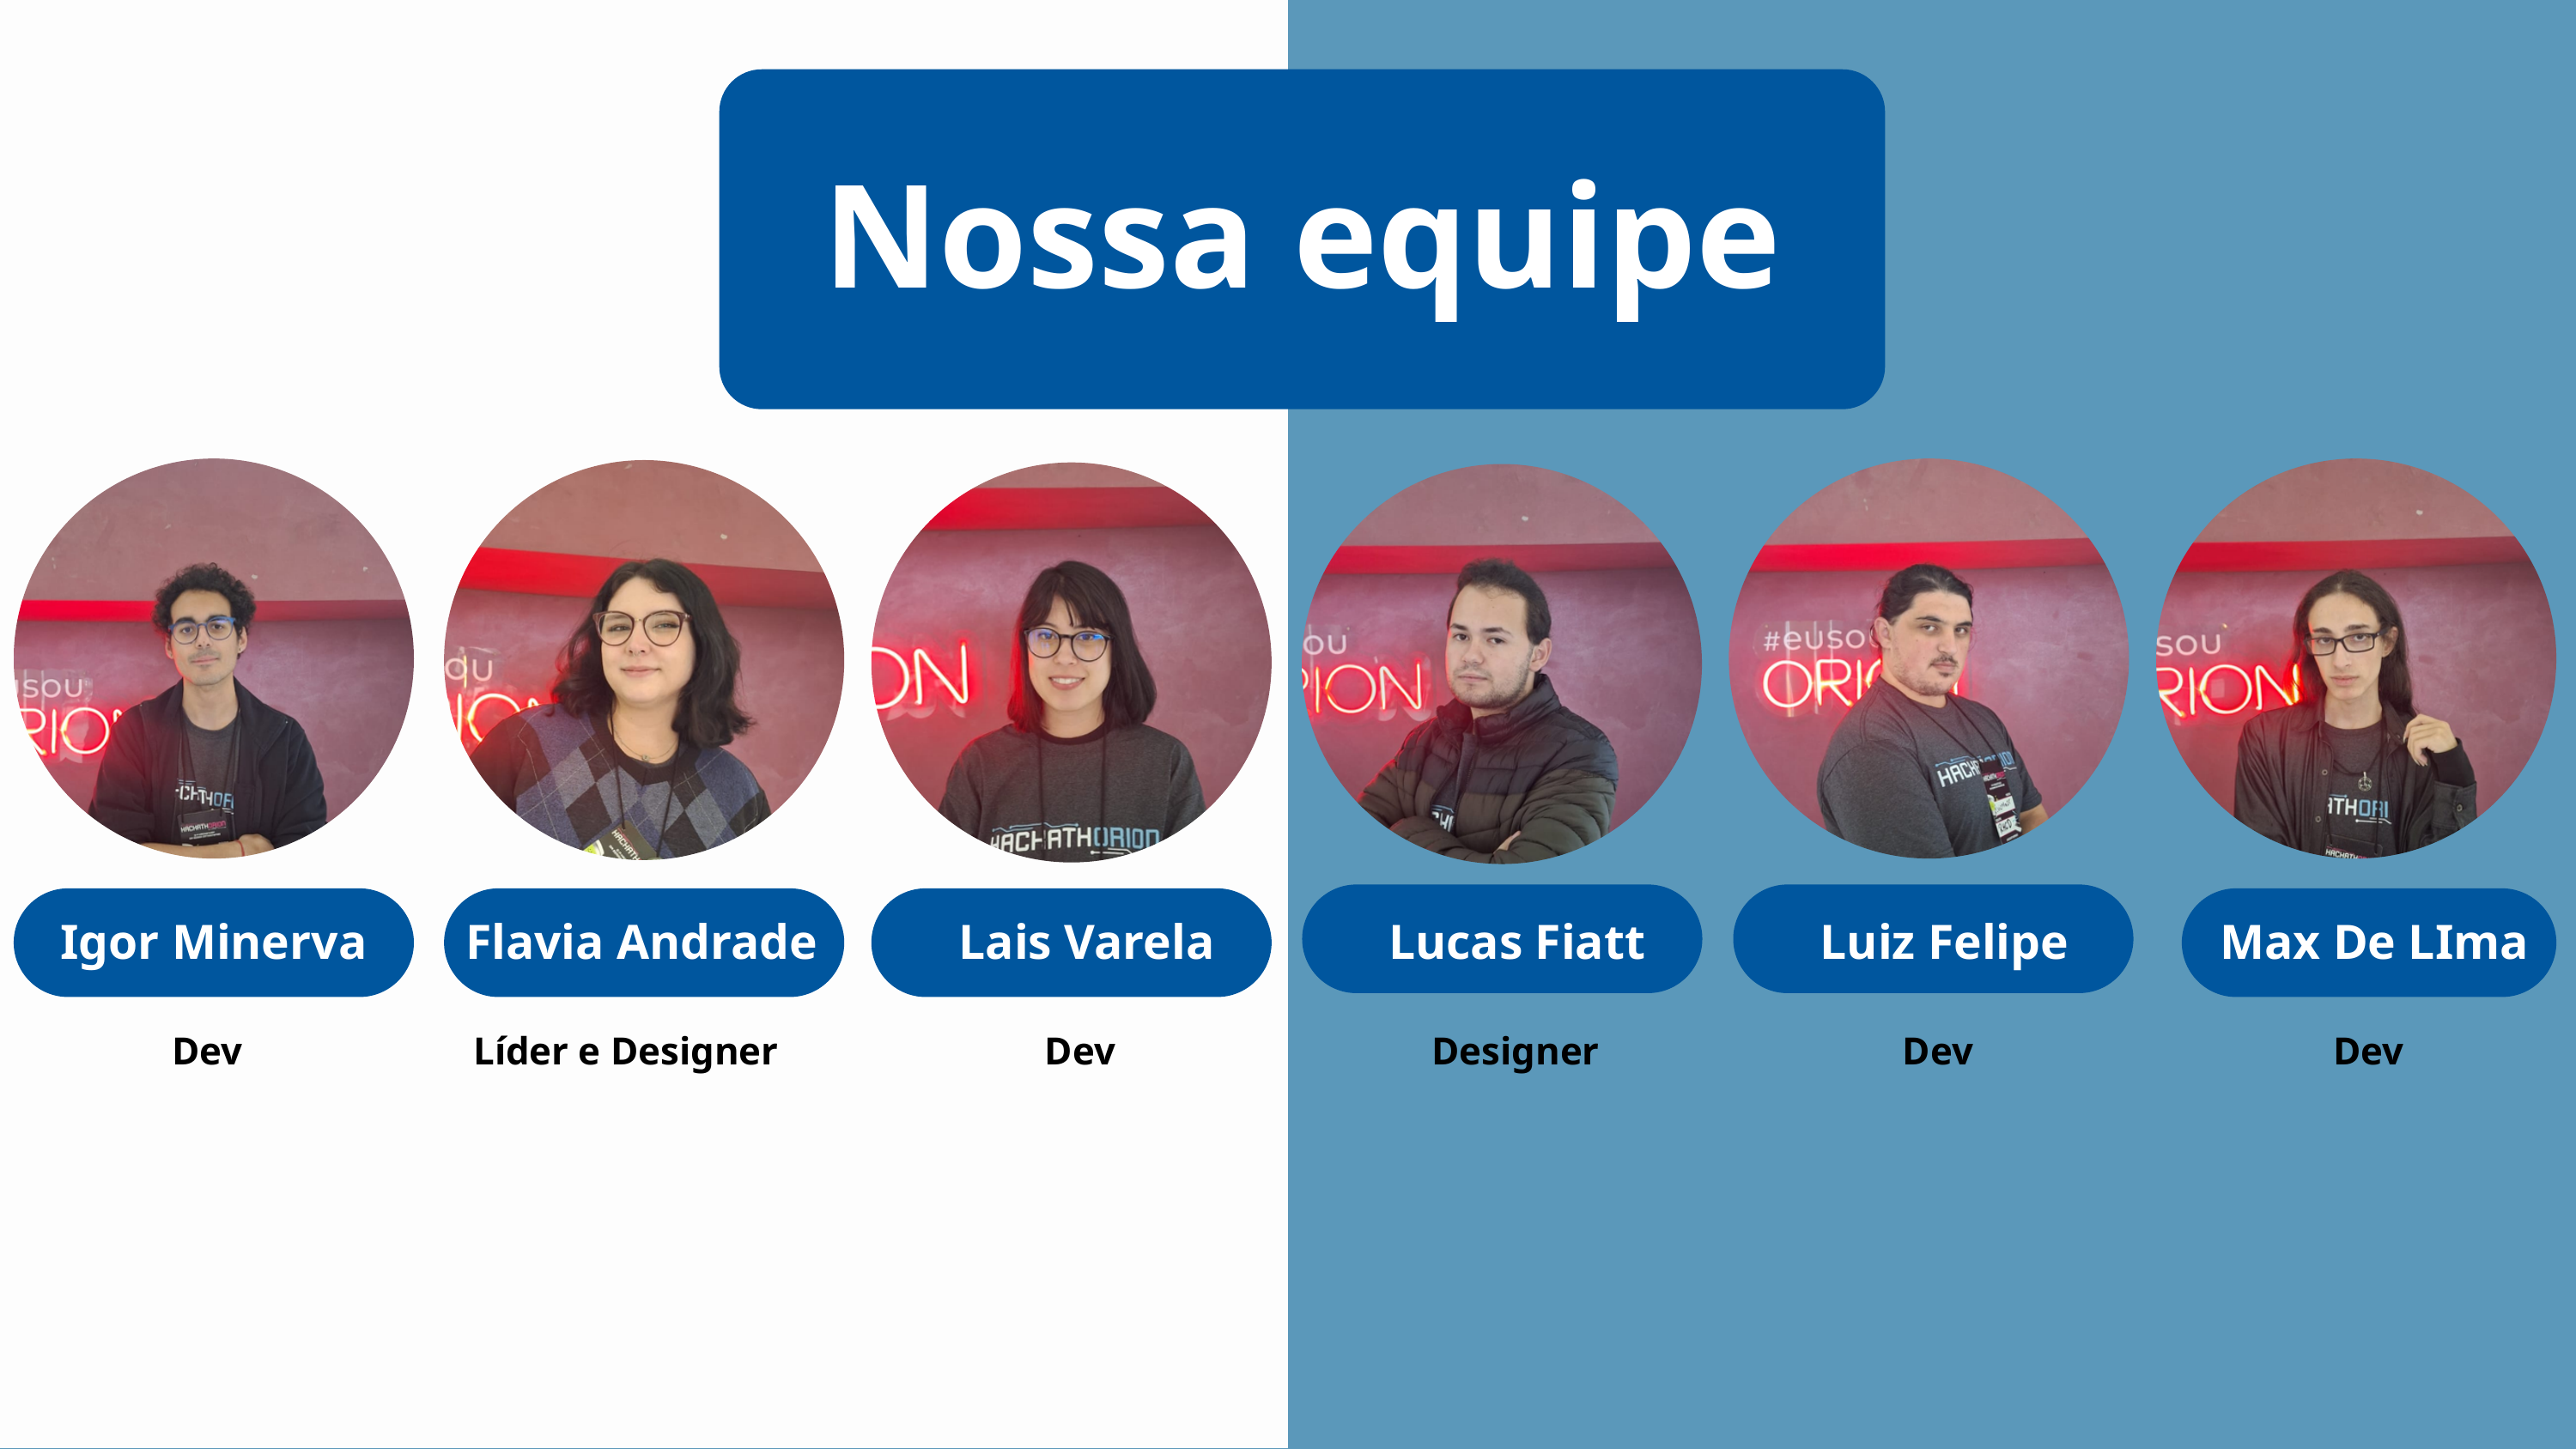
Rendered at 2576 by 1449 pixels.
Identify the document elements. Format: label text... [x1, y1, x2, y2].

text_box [443, 888, 845, 997]
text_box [1733, 884, 2134, 994]
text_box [443, 459, 845, 861]
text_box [1302, 884, 1703, 994]
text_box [13, 458, 415, 859]
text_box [13, 888, 415, 997]
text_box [719, 69, 1886, 409]
text_box Dev [1775, 1020, 2101, 1073]
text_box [1728, 458, 2129, 859]
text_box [2181, 888, 2557, 997]
text_box Designer [1347, 1020, 1674, 1073]
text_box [871, 462, 1273, 863]
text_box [2155, 458, 2557, 859]
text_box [871, 888, 1273, 997]
text_box Dev [2205, 1020, 2531, 1073]
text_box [0, 0, 1289, 1449]
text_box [1301, 464, 1703, 864]
